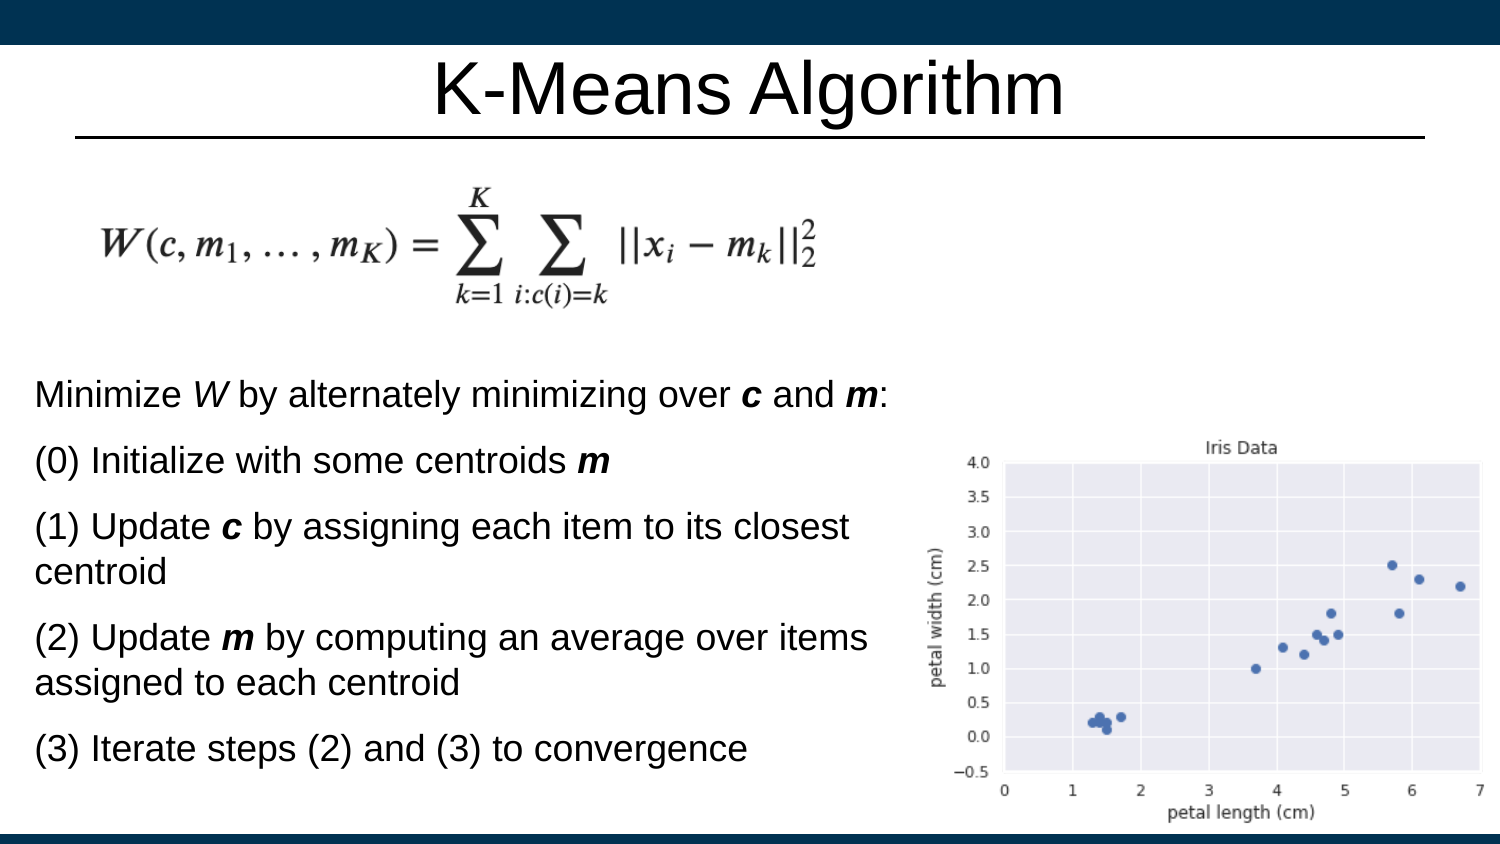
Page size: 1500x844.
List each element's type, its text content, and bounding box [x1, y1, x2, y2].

title K-Means Algorithm [75, 37, 1425, 132]
picture [88, 174, 833, 315]
text_box Minimize W by alternately minimizing over c and m: (0) Initialize with some centroids m (1) Update c by assigning each item to its closest centroid (2) Update m by computing an average over items assigned to each centroid (3) Iterate steps (2) and (3) to convergence [19, 355, 910, 784]
picture [919, 430, 1494, 834]
